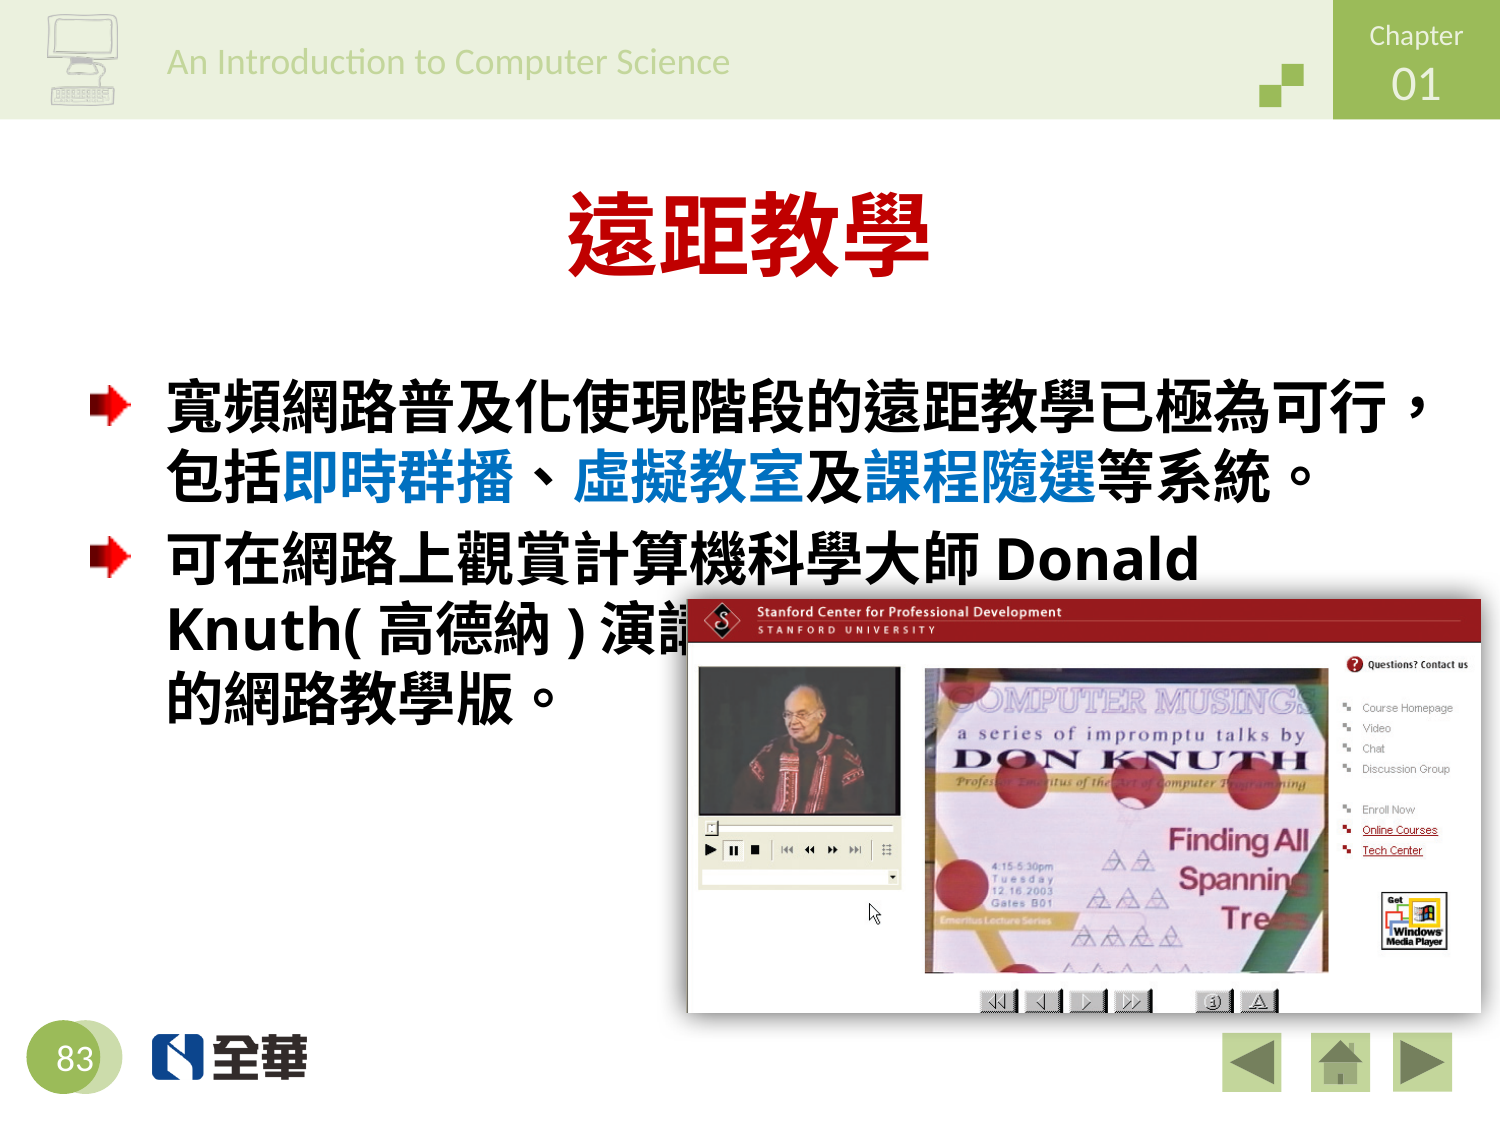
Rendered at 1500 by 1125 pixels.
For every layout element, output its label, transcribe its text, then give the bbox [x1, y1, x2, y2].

picture [47, 14, 118, 106]
picture [90, 536, 131, 578]
list 寬頻網路普及化使現階段的遠距教學已極為可行，包括即時群播、虛擬教室及課程隨選等系統。 可在網路上觀賞計算機科學大師Donald Knuth(高德納)演講 的網路教學版。 [75, 363, 1425, 1005]
title 遠距教學 [75, 138, 1425, 327]
picture [152, 1034, 307, 1080]
picture [90, 385, 131, 426]
picture [686, 599, 1482, 1014]
